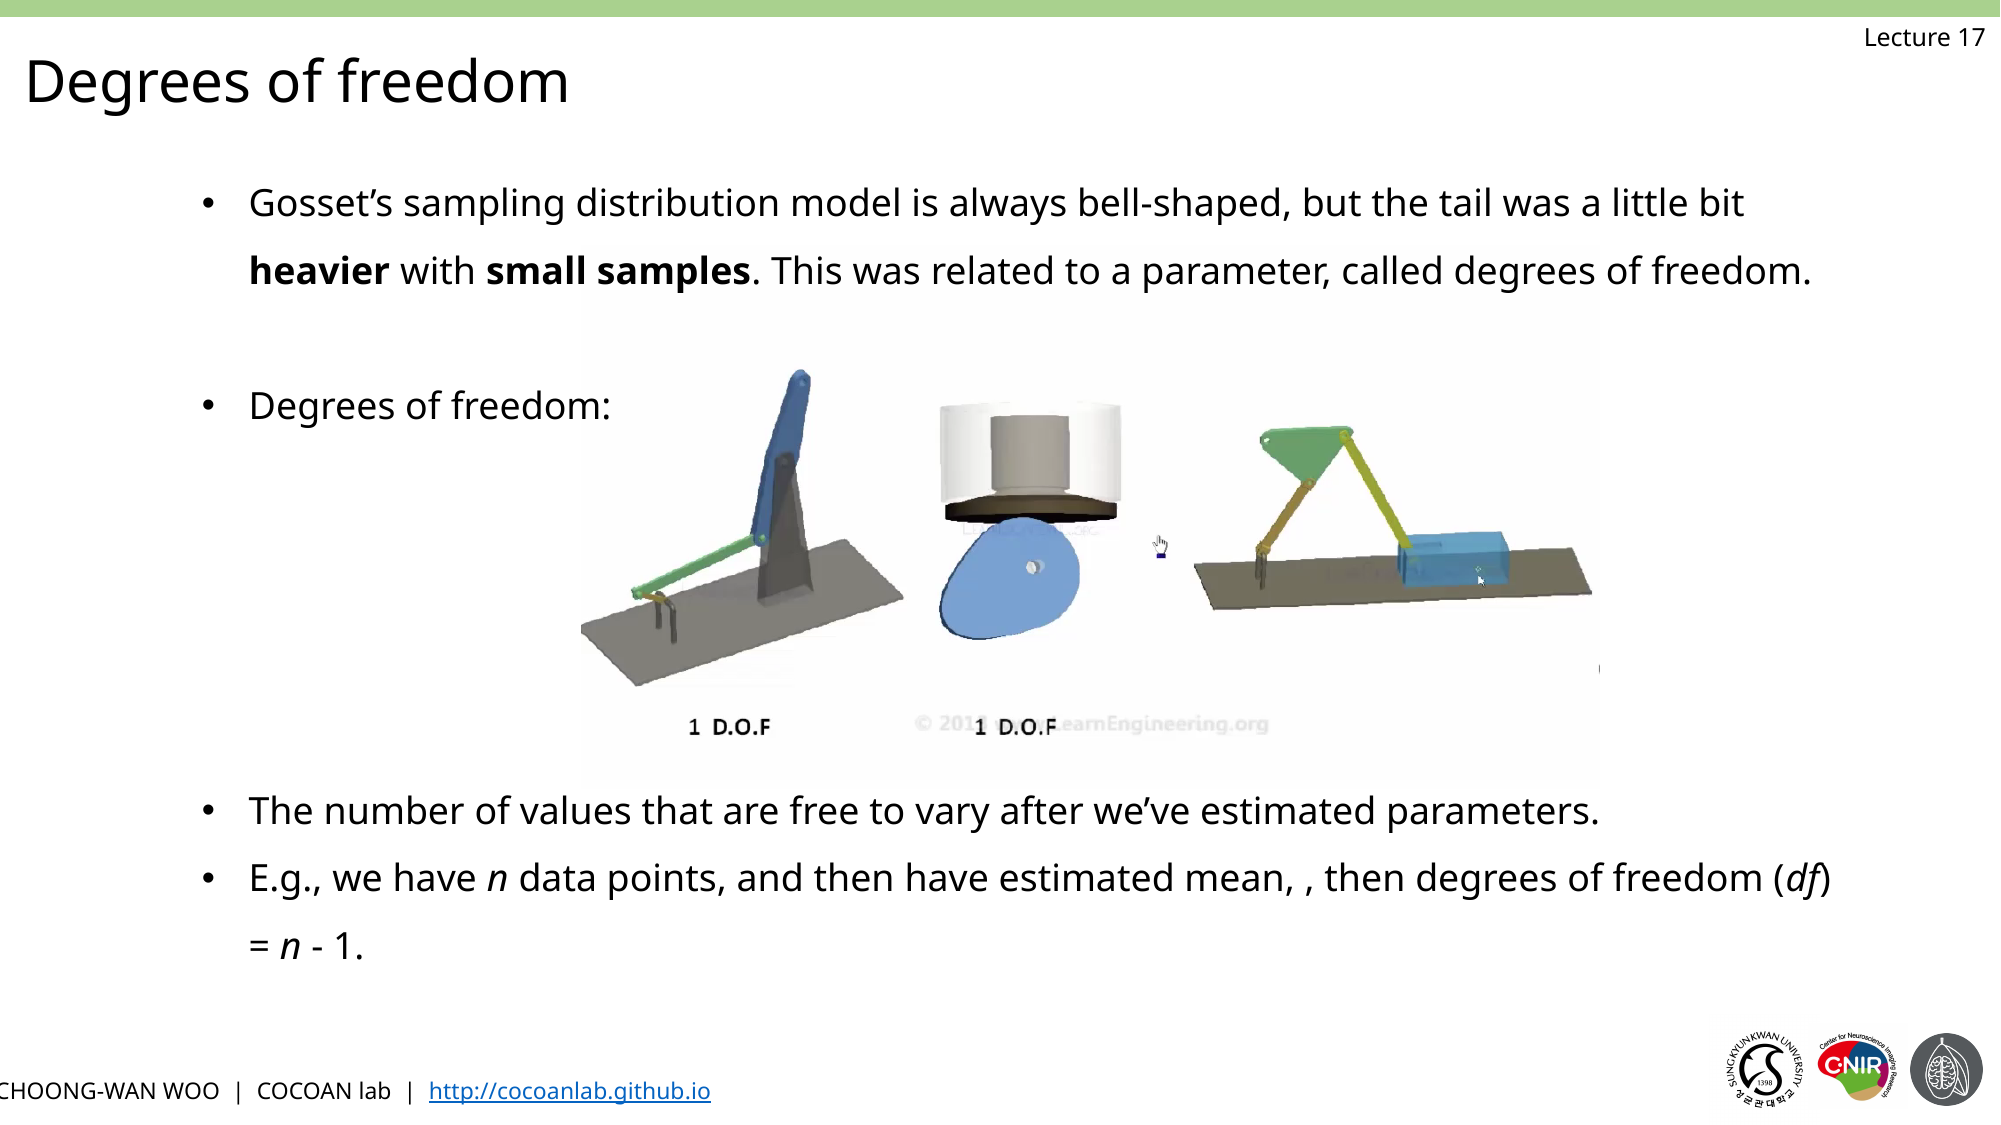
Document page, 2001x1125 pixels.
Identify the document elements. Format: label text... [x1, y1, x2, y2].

text_box [0, 0, 2000, 18]
text_box Lecture 17 [1623, 13, 2000, 59]
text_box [1709, 1014, 1983, 1125]
text_box CHOONG-WAN WOO | COCOAN lab | http://cocoanlab.github.io [0, 1069, 727, 1116]
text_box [580, 245, 1600, 790]
text_box Degrees of freedom [9, 36, 587, 122]
